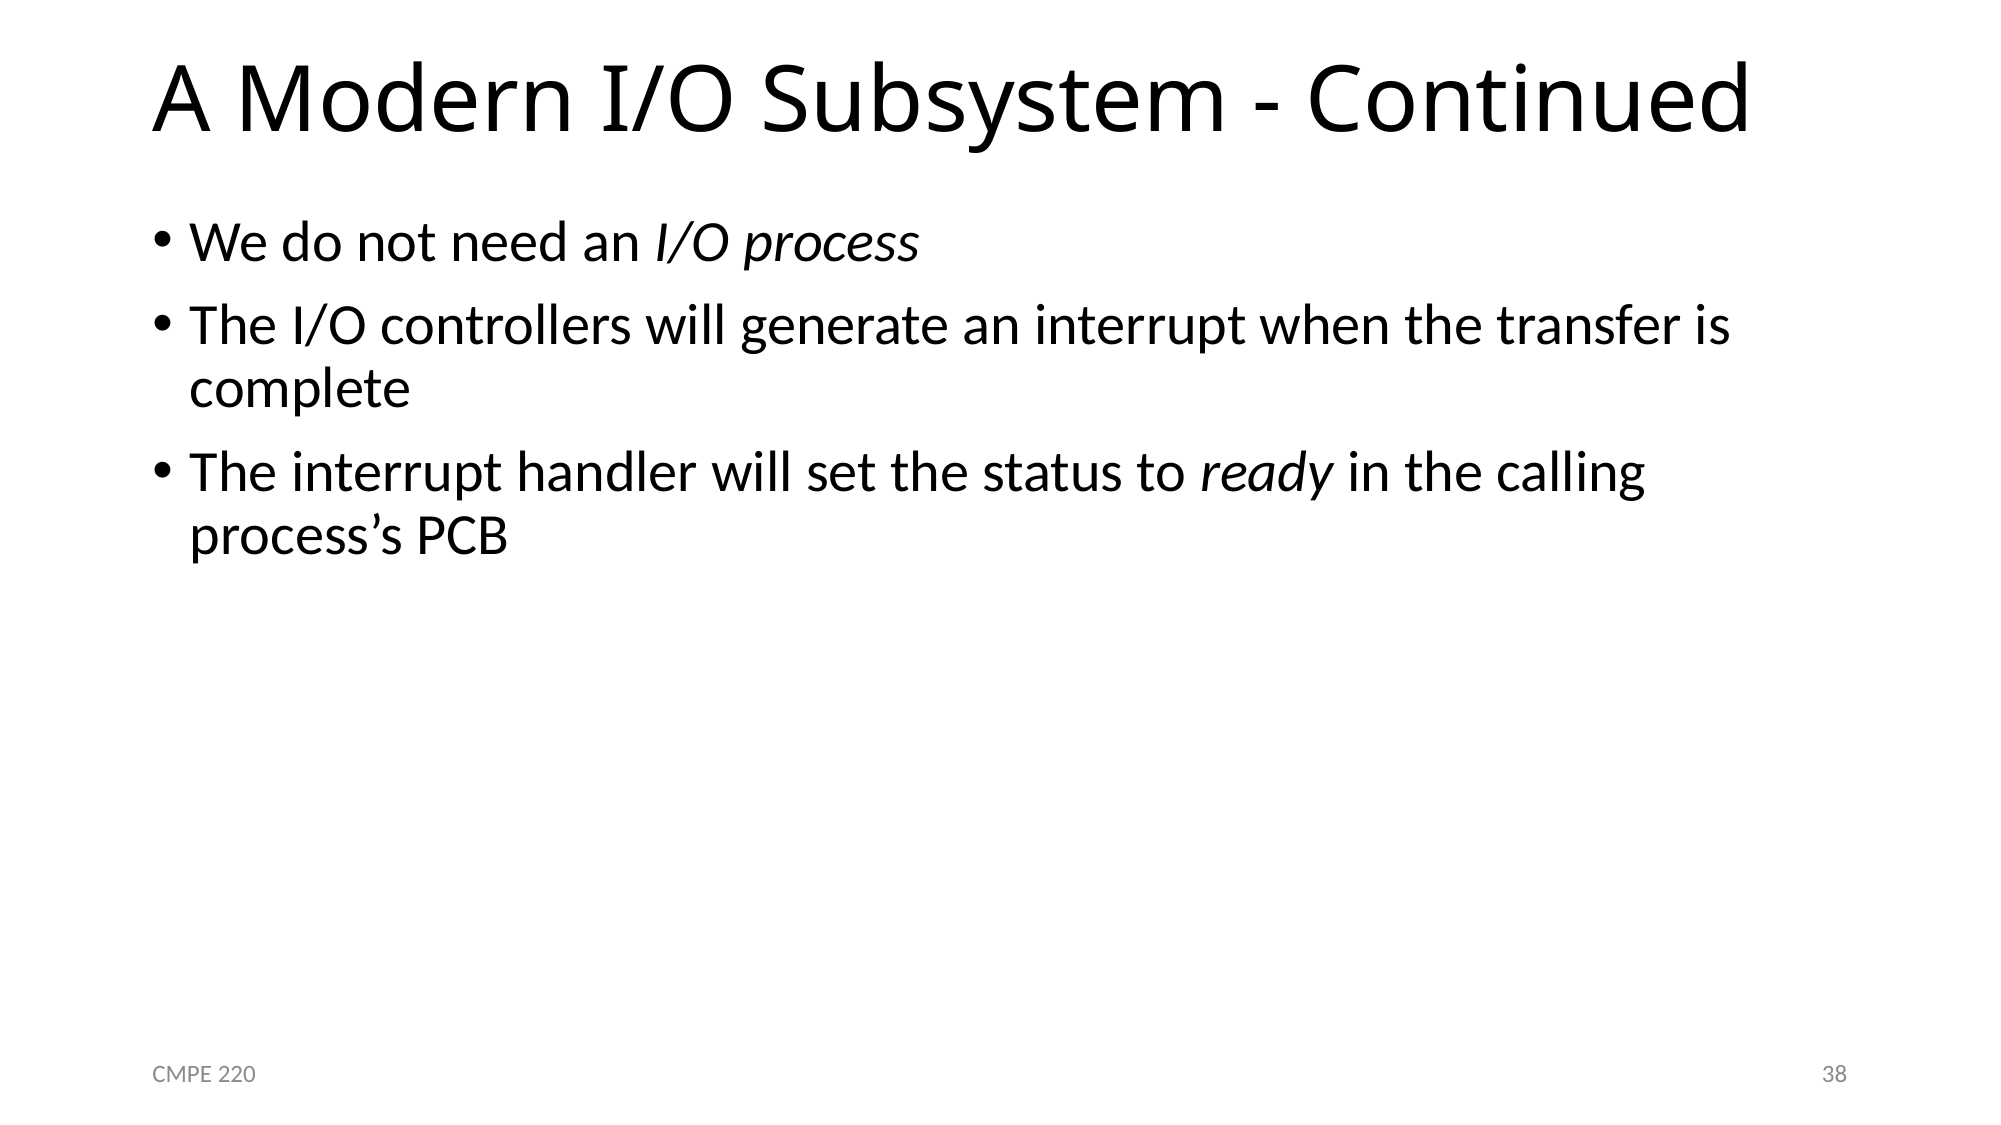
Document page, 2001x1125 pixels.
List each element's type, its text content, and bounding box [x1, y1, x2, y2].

list We do not need an I/O process The I/O controllers will generate an interrupt when the transfer is complete The interrupt handler will set the status to ready in the calling process’s PCB [137, 203, 1863, 996]
title A Modern I/O Subsystem - Continued [137, 0, 1863, 203]
slide_number 38 [1412, 1042, 1863, 1103]
slide_number CMPE 220 [137, 1042, 588, 1103]
